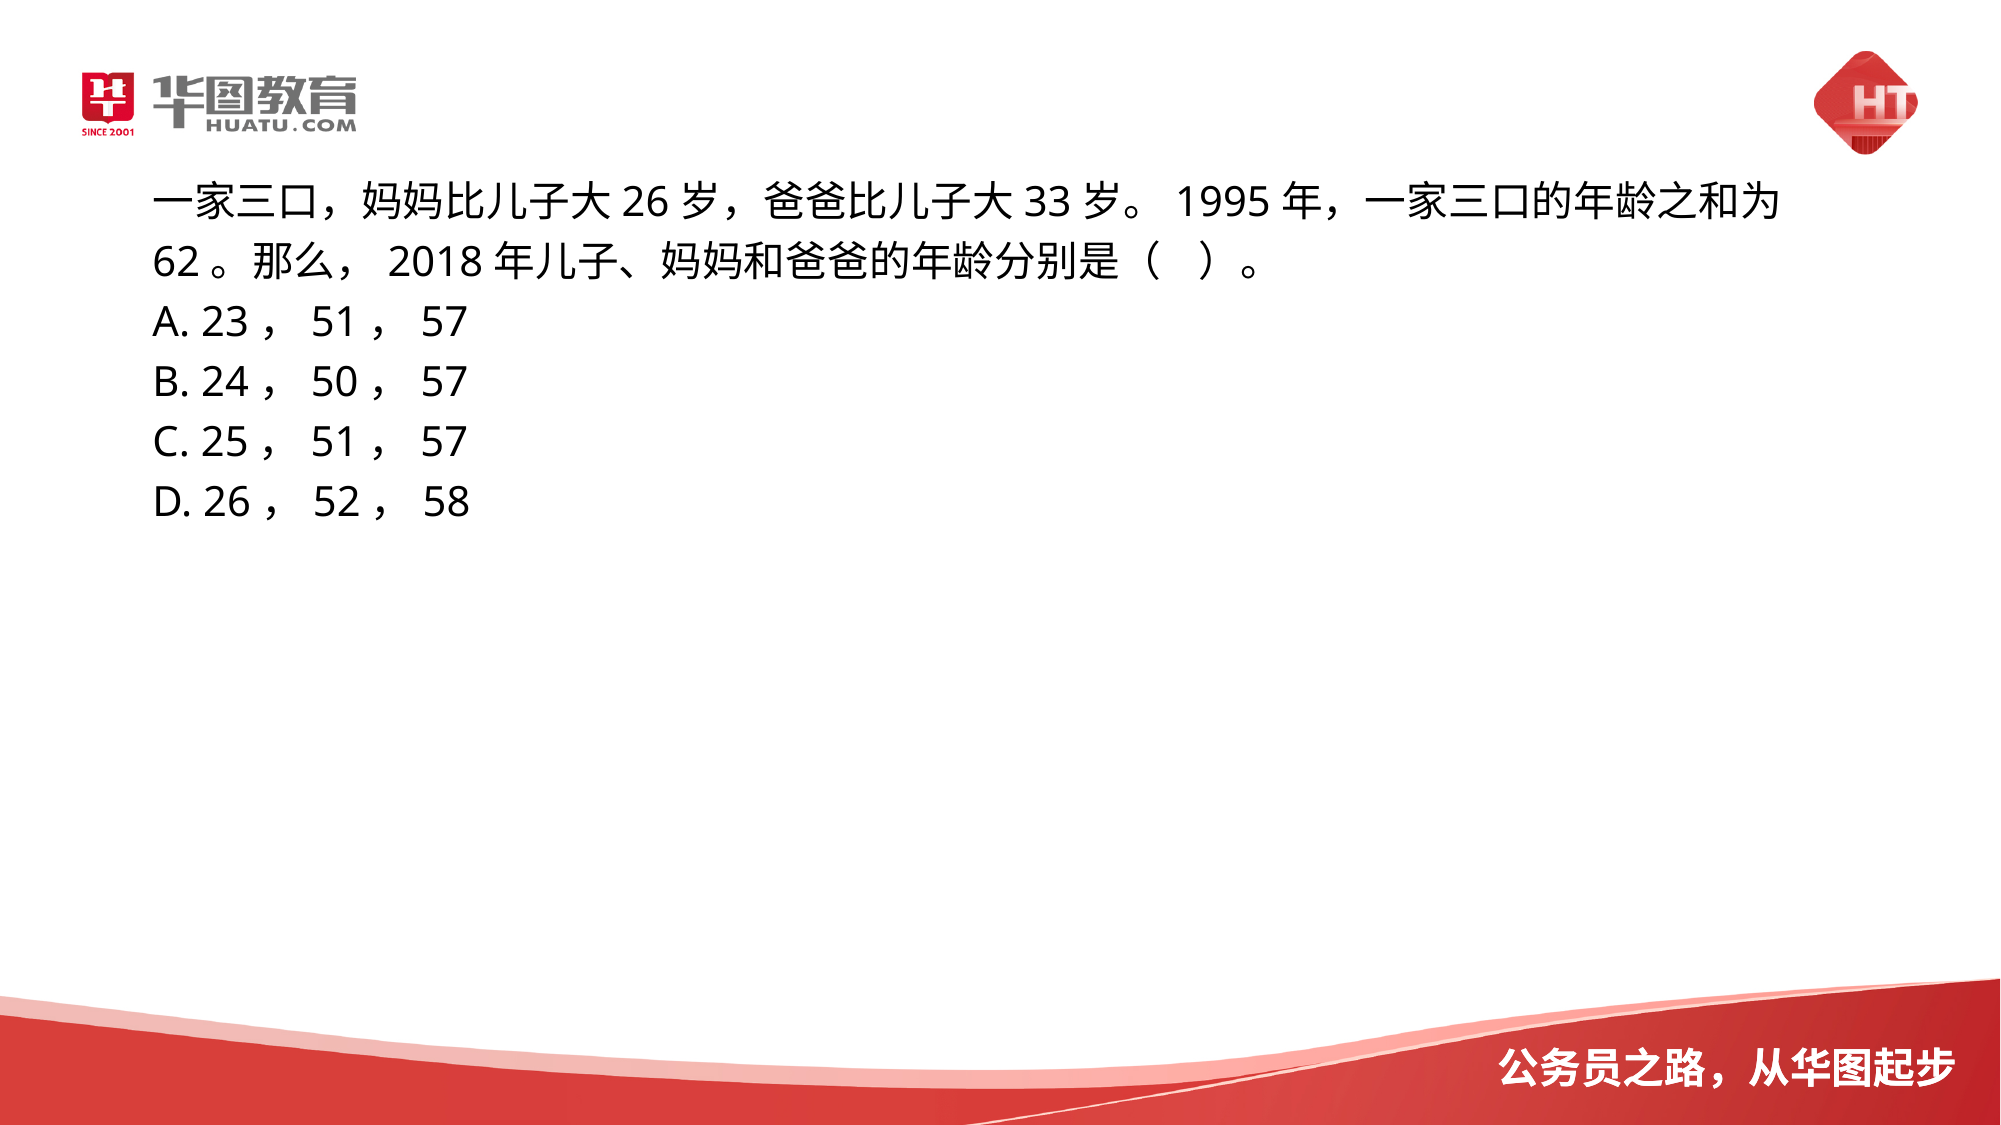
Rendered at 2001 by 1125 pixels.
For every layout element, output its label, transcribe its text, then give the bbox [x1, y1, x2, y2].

picture [0, 0, 2001, 1125]
list 一家三口，妈妈比儿子大26岁，爸爸比儿子大33岁。1995年，一家三口的年龄之和为62。那么，2018年儿子、妈妈和爸爸的年龄分别是（ ）。 A. 23，51，57 B. 24，50，57 C. 25，51，57 D. 26，52，58 [137, 157, 1863, 1062]
